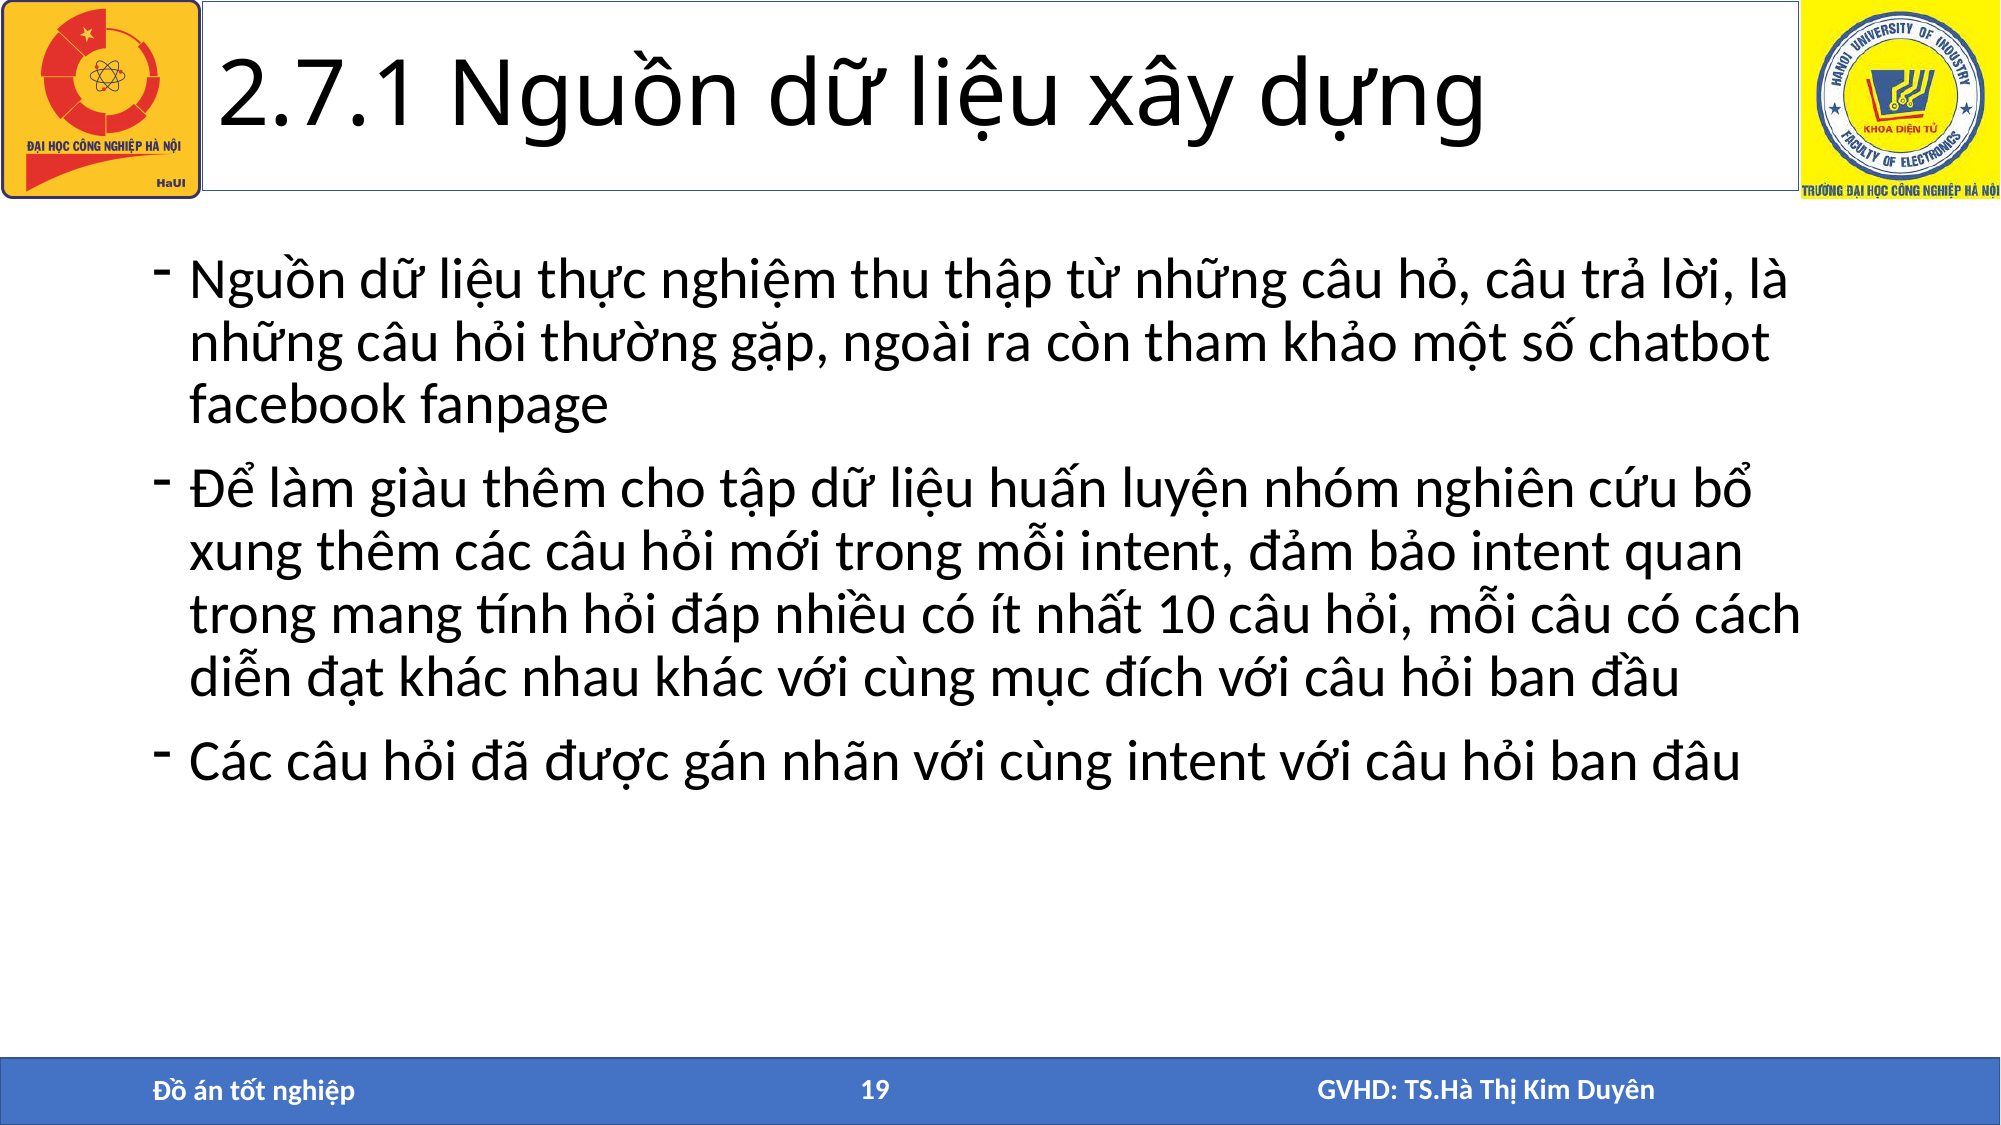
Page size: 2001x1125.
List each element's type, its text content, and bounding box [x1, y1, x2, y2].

title 2.7.1 Nguồn dữ liệu xây dựng [202, 1, 1799, 191]
picture [1801, 0, 2000, 199]
picture [1, 0, 201, 199]
slide_number 19 [648, 1058, 1101, 1118]
slide_number Đồ án tốt nghiệp [137, 1058, 639, 1121]
list Nguồn dữ liệu thực nghiệm thu thập từ những câu hỏ, câu trả lời, là những câu hỏi thường gặp, ngoài ra còn tham khảo một số chatbot facebook fanpage Để làm giàu thêm cho tập dữ liệu huấn luyện nhóm nghiên cứu bổ xung thêm các câu hỏi mới trong mỗi intent, đảm bảo intent quan trong mang tính hỏi đáp nhiều có ít nhất 10 câu hỏi, mỗi câu có cách diễn đạt khác nhau khác với cùng mục đích với câu hỏi ban đầu Các câu hỏi đã được gán nhãn với cùng intent với câu hỏi ban đâu [137, 240, 1863, 1009]
footer GVHD: TS.Hà Thị Kim Duyên [1110, 1058, 1863, 1118]
